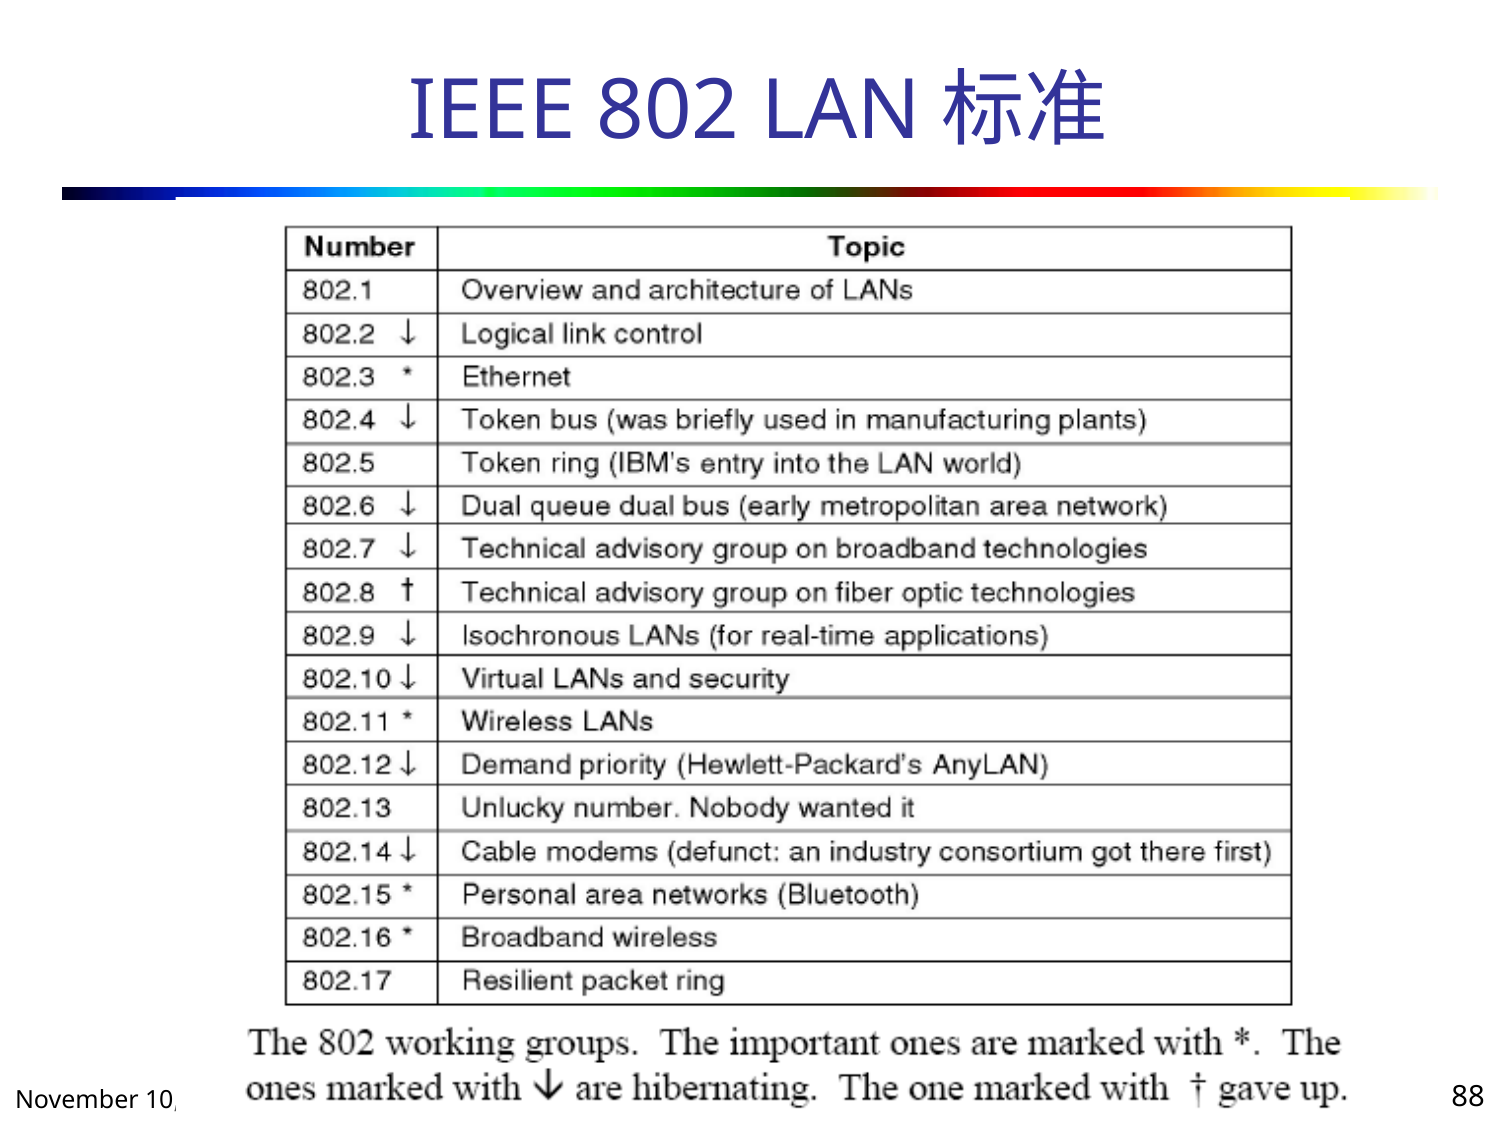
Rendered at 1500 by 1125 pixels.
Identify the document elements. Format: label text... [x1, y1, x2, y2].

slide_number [0, 1049, 313, 1125]
title IEEE 802 LAN标准 [124, 37, 1392, 163]
picture [62, 187, 1438, 1116]
slide_number 88 [1187, 1049, 1500, 1125]
